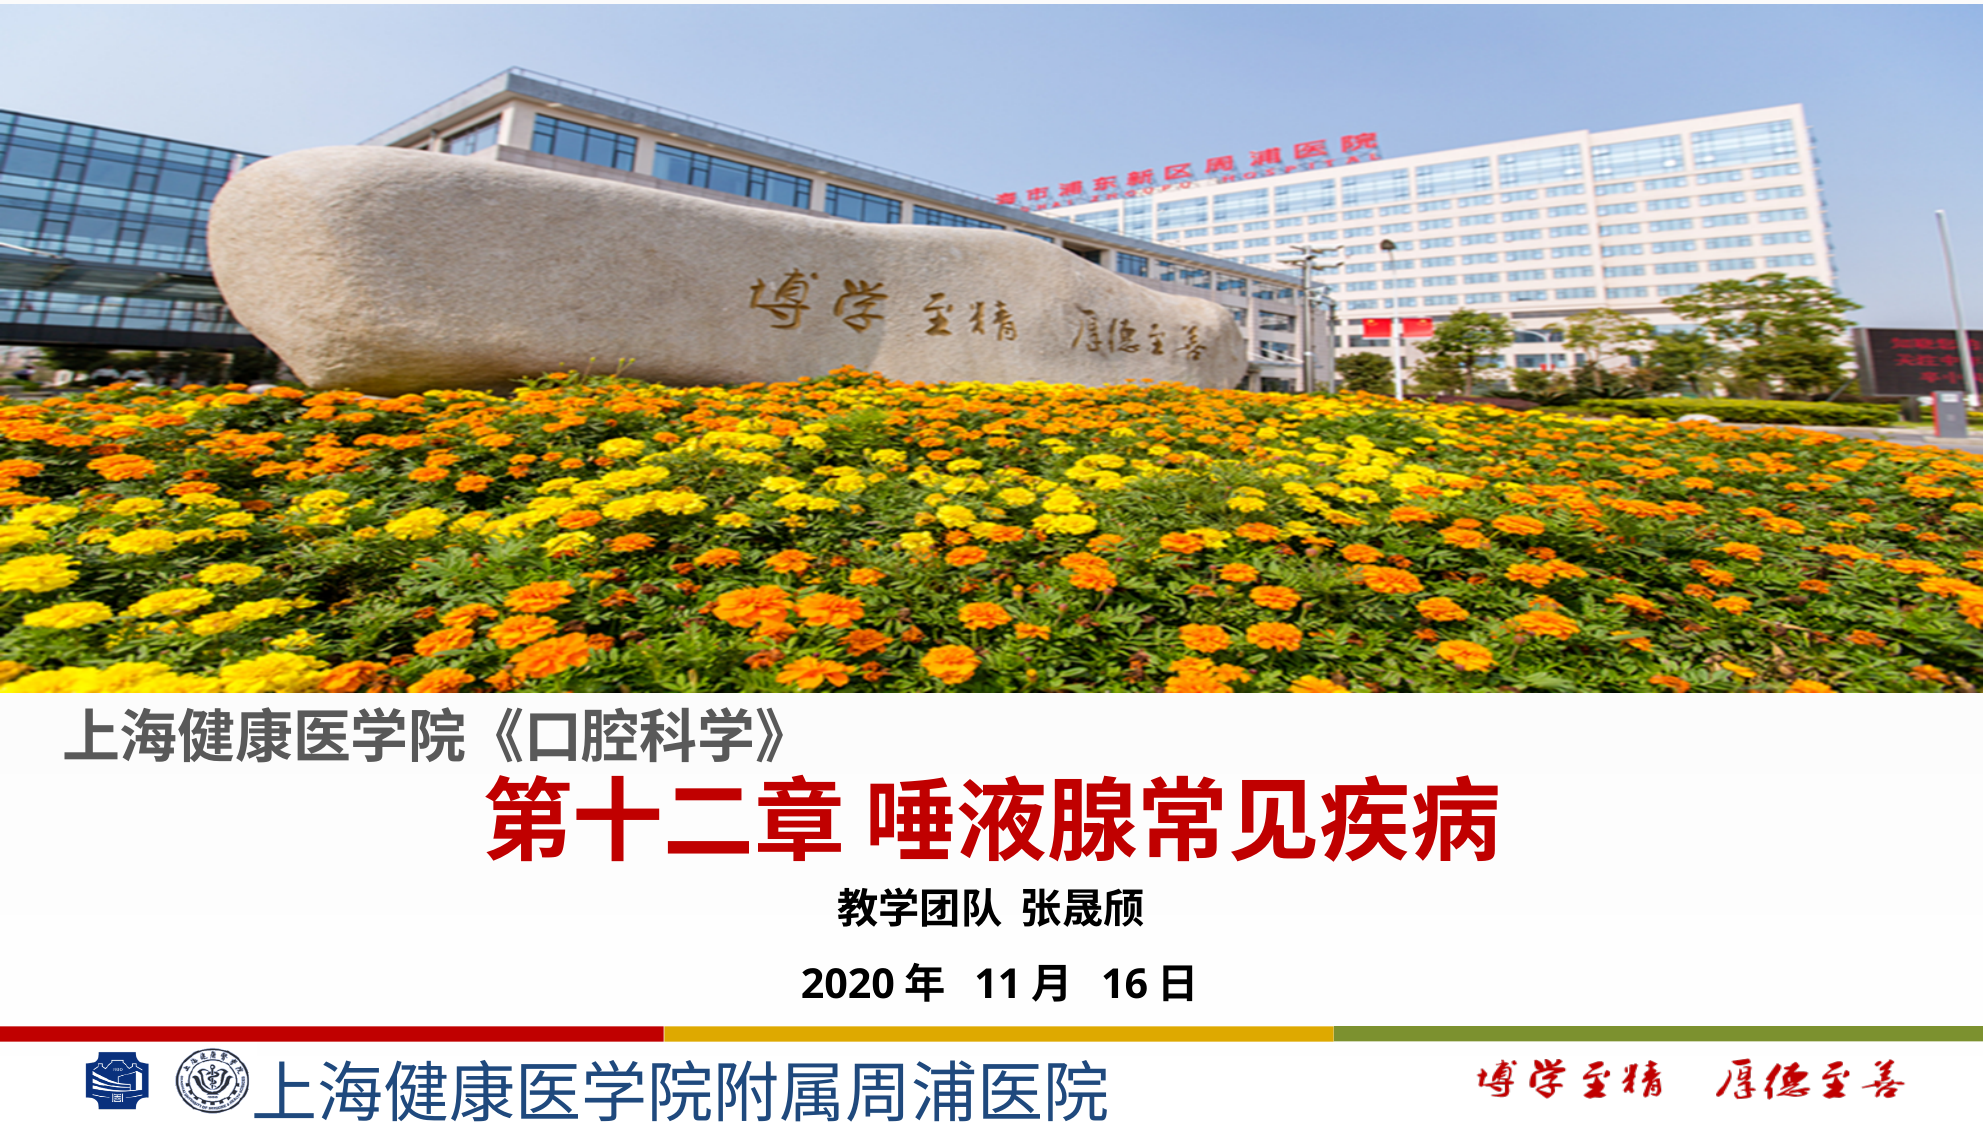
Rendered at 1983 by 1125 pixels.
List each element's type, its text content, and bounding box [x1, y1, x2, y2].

text_box 教学团队 张晟颀 2020年 11月 16日 [624, 850, 1376, 1014]
text_box 上海健康医学院《口腔科学》 [47, 704, 1475, 777]
picture [0, 4, 1983, 693]
text_box 第十二章 唾液腺常见疾病 [88, 755, 1895, 880]
picture [70, 1042, 258, 1121]
picture [1445, 1043, 1939, 1124]
